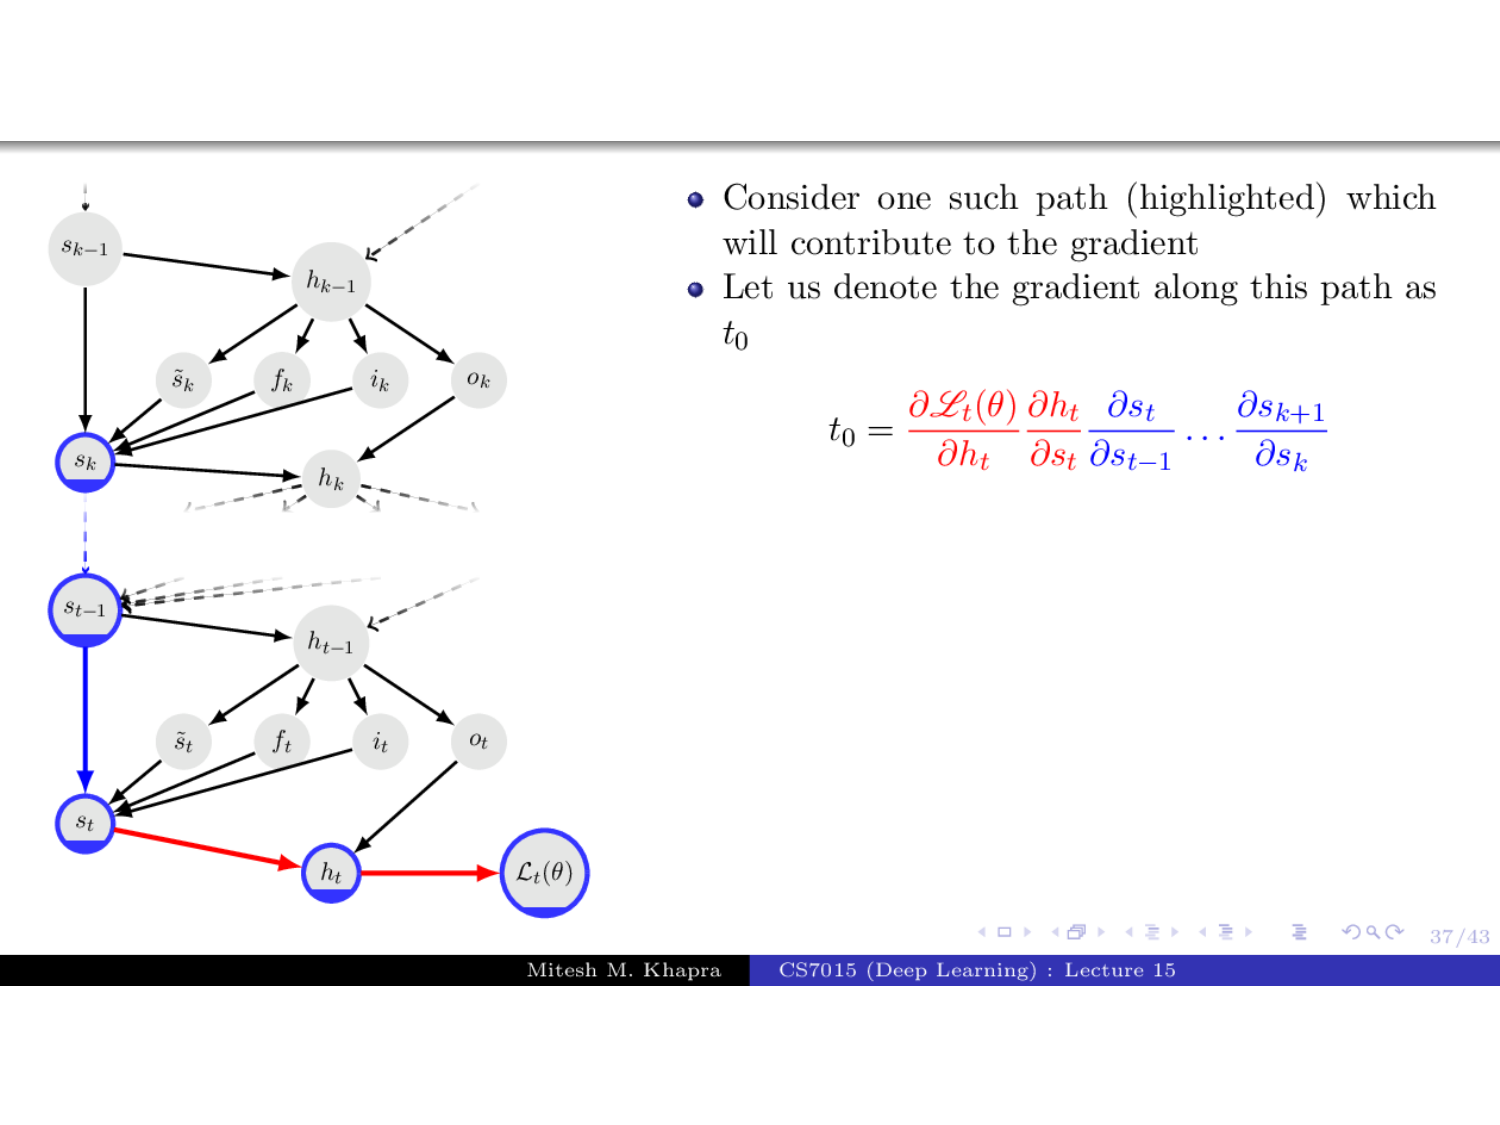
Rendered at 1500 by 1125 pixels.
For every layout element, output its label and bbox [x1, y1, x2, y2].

picture [0, 141, 1500, 986]
